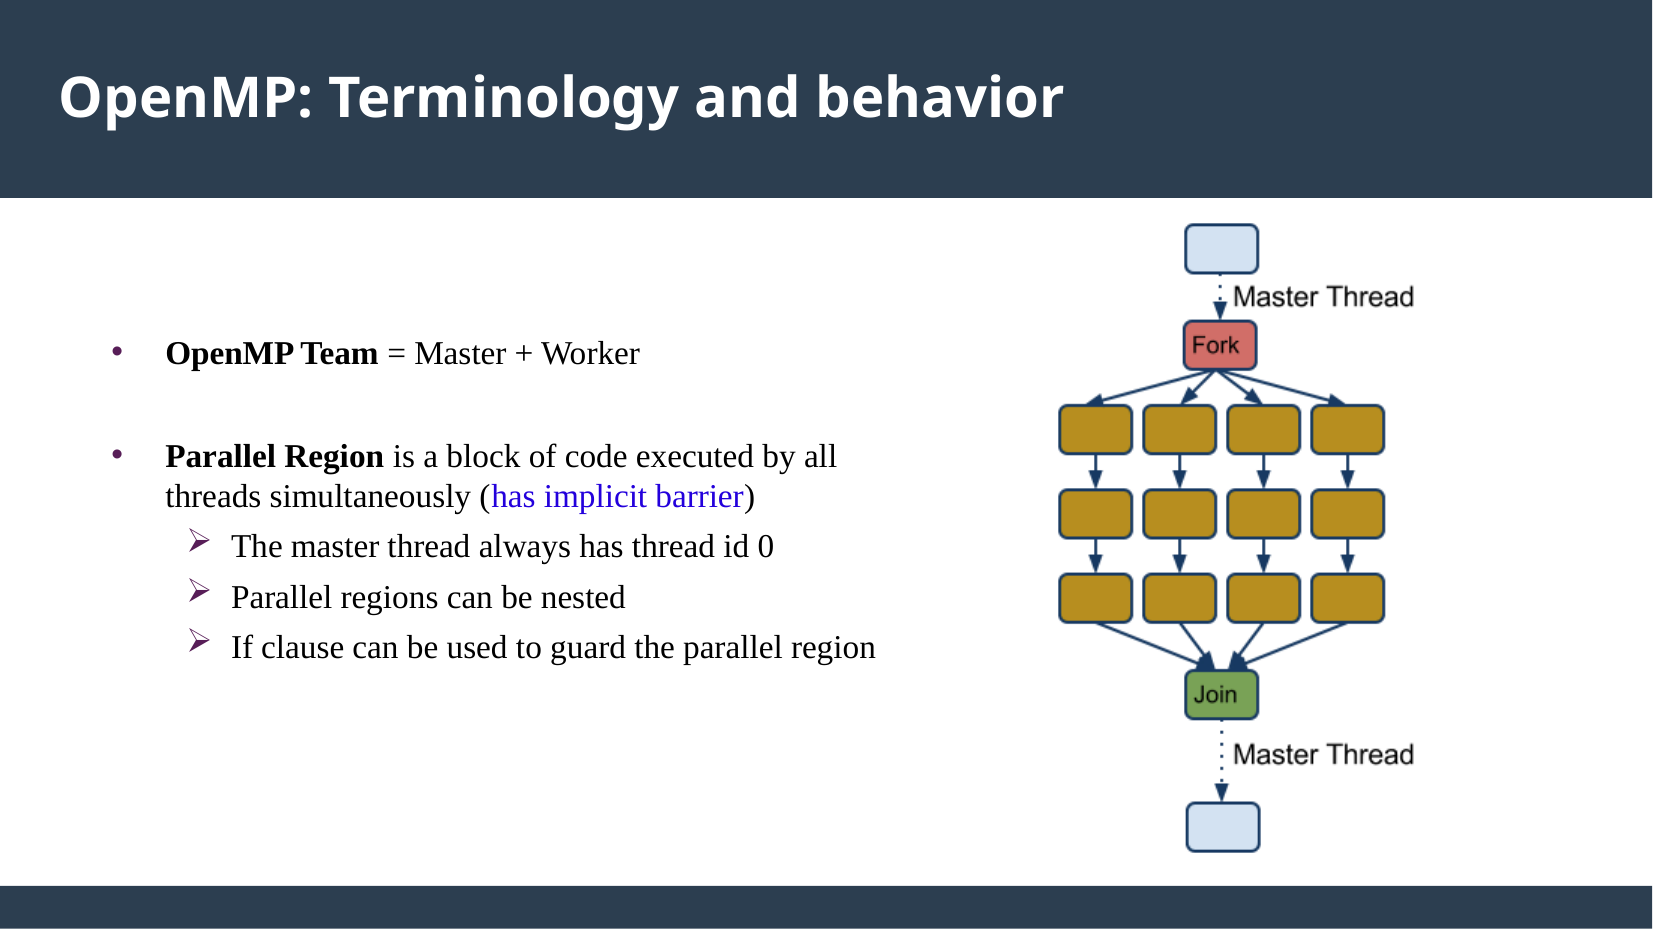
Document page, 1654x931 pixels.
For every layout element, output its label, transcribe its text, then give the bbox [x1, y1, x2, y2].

text_box OpenMP Team = Master + Worker Parallel Region is a block of code executed by all threads simultaneously (has implicit barrier) The master thread always has thread id 0 Parallel regions can be nested If clause can be used to guard the parallel region [96, 323, 915, 702]
picture [1050, 219, 1421, 856]
text_box OpenMP: Terminology and behavior [58, 37, 1594, 154]
